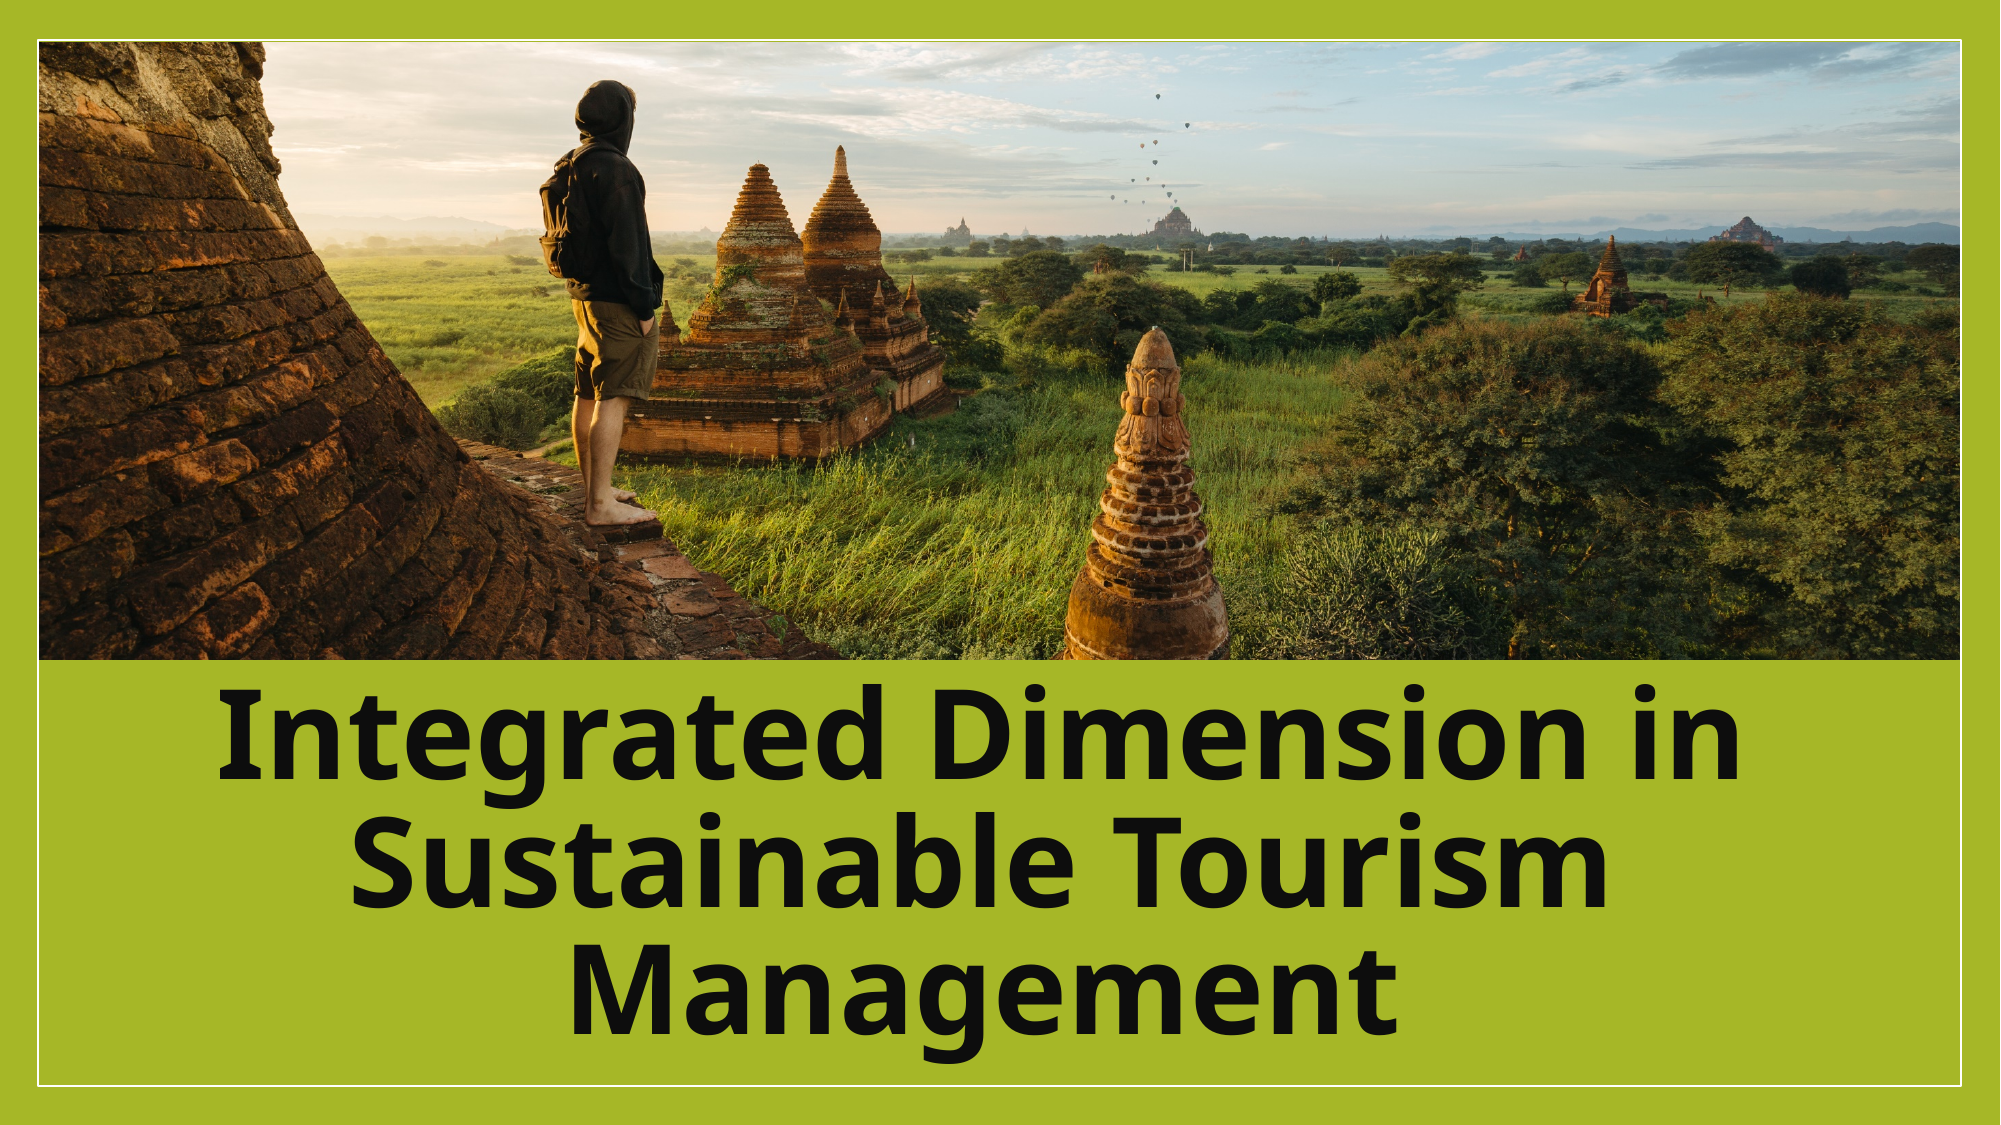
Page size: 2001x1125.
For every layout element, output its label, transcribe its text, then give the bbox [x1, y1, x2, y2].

title Integrated Dimension in Sustainable Tourism Management [164, 850, 1800, 1068]
picture [39, 41, 1961, 660]
